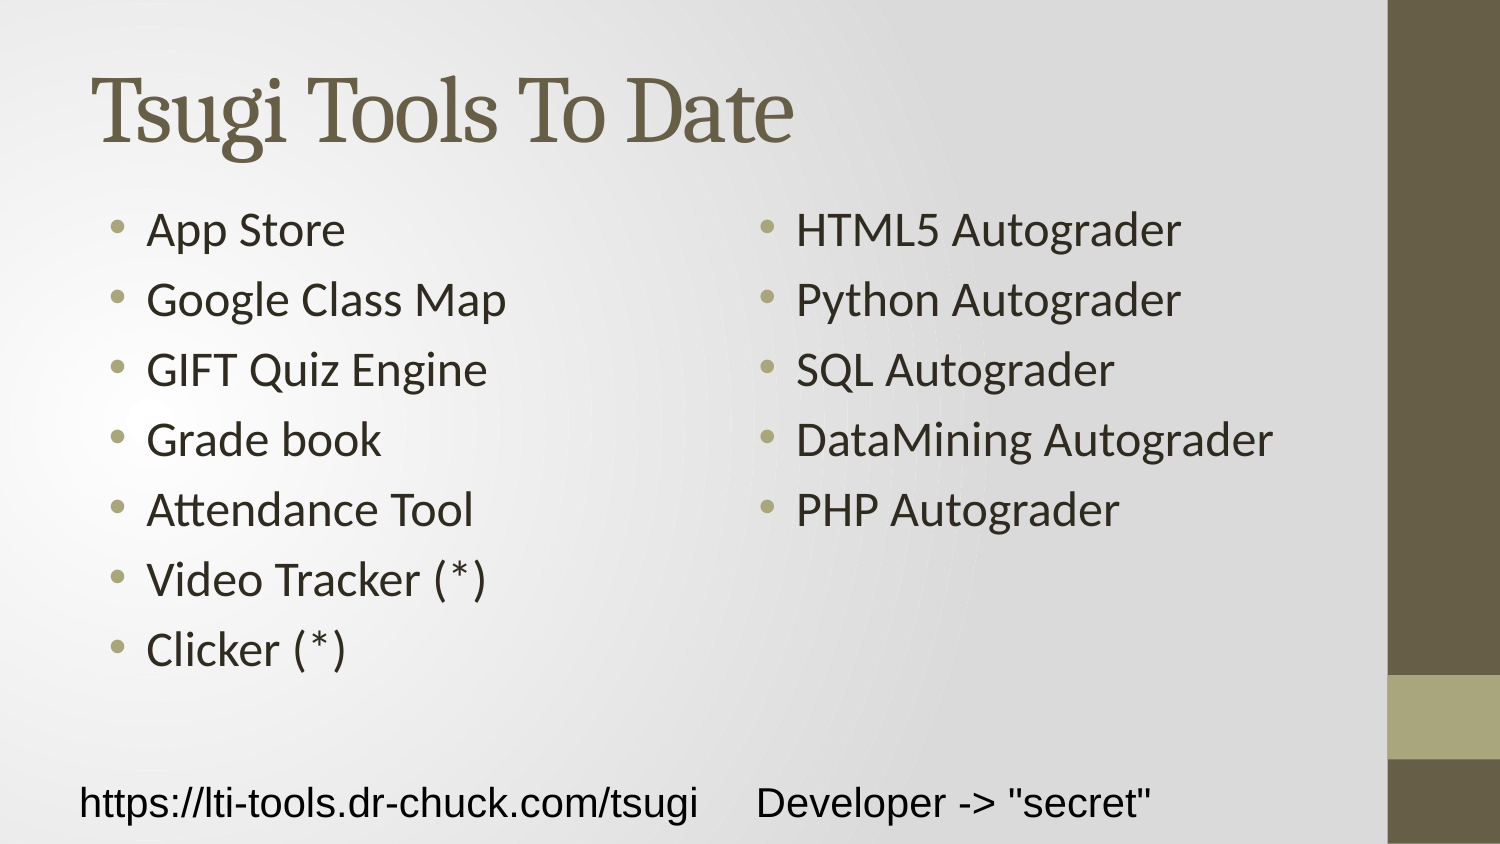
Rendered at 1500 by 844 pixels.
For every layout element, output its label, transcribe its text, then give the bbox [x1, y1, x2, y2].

list HTML5 Autograder Python Autograder SQL Autograder DataMining Autograder PHP Autograder [725, 188, 1325, 754]
list App Store Google Class Map GIFT Quiz Engine Grade book Attendance Tool Video Tracker (*) Clicker (*) [75, 188, 675, 754]
text_box https://lti-tools.dr-chuck.com/tsugi Developer -> "secret" [64, 768, 1168, 834]
title Tsugi Tools To Date [75, 33, 1325, 175]
